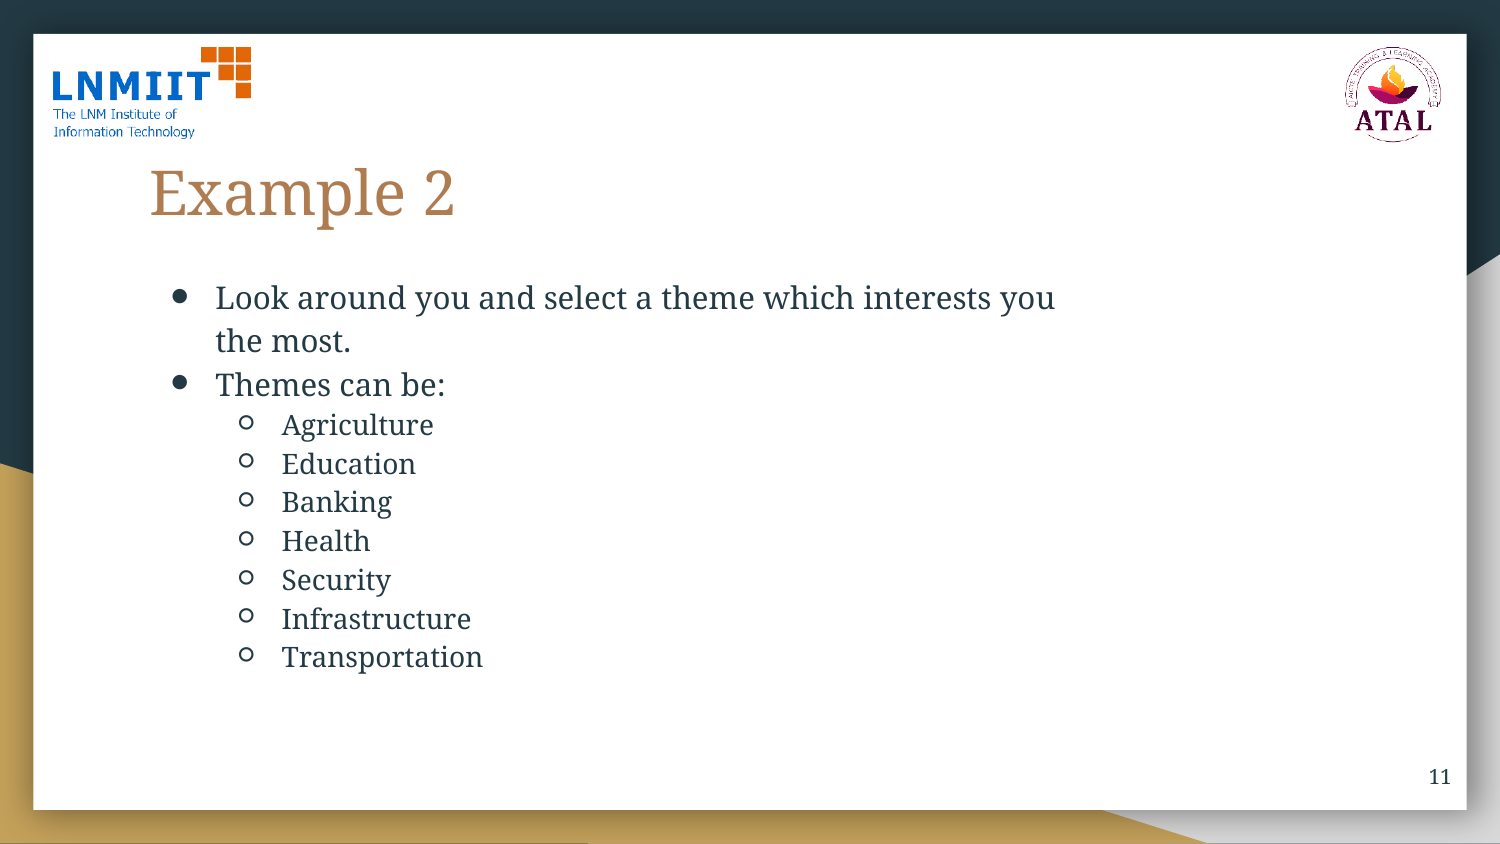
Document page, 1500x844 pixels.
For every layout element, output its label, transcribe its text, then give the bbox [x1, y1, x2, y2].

picture [1332, 43, 1447, 143]
picture [53, 47, 251, 139]
slide_number 11 [1376, 745, 1467, 810]
title Example 2 [134, 138, 1366, 243]
list Look around you and select a theme which interests you the most. Themes can be: Agriculture Education Banking Health Security Infrastructure Transportation [134, 257, 1366, 729]
